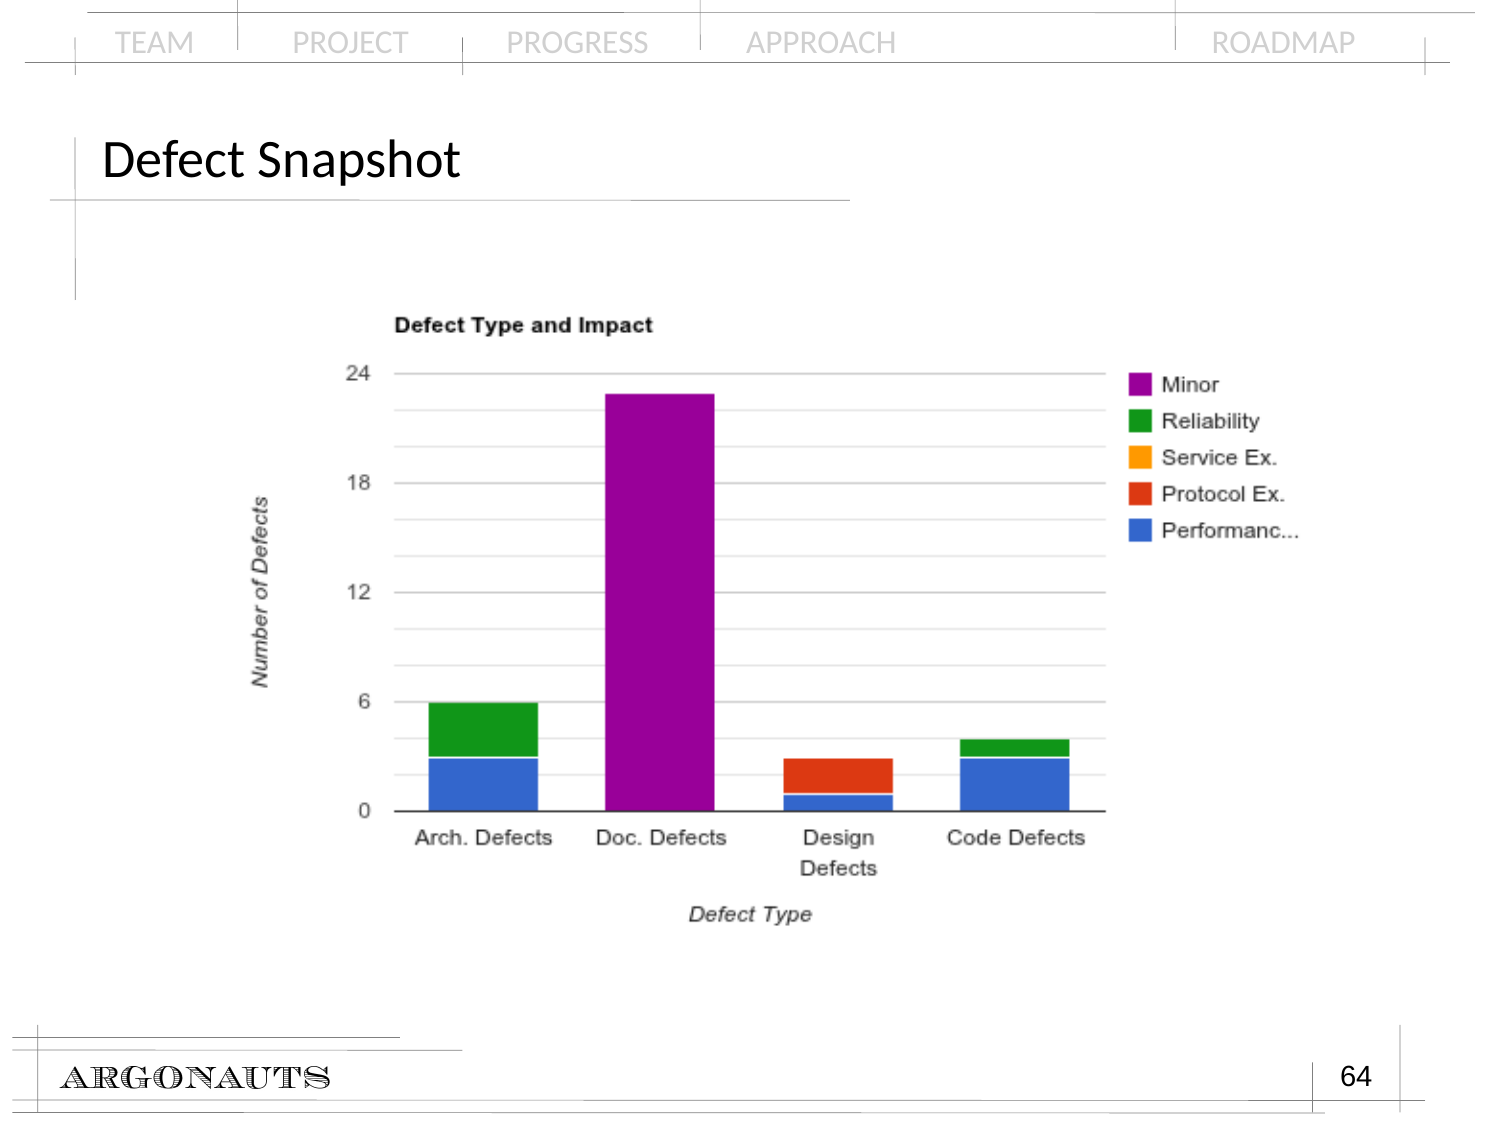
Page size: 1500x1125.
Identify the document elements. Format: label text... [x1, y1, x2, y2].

title Defect Snapshot [87, 112, 1413, 200]
picture [50, 1055, 350, 1099]
slide_number 64 [1074, 1050, 1388, 1125]
picture [174, 237, 1326, 949]
